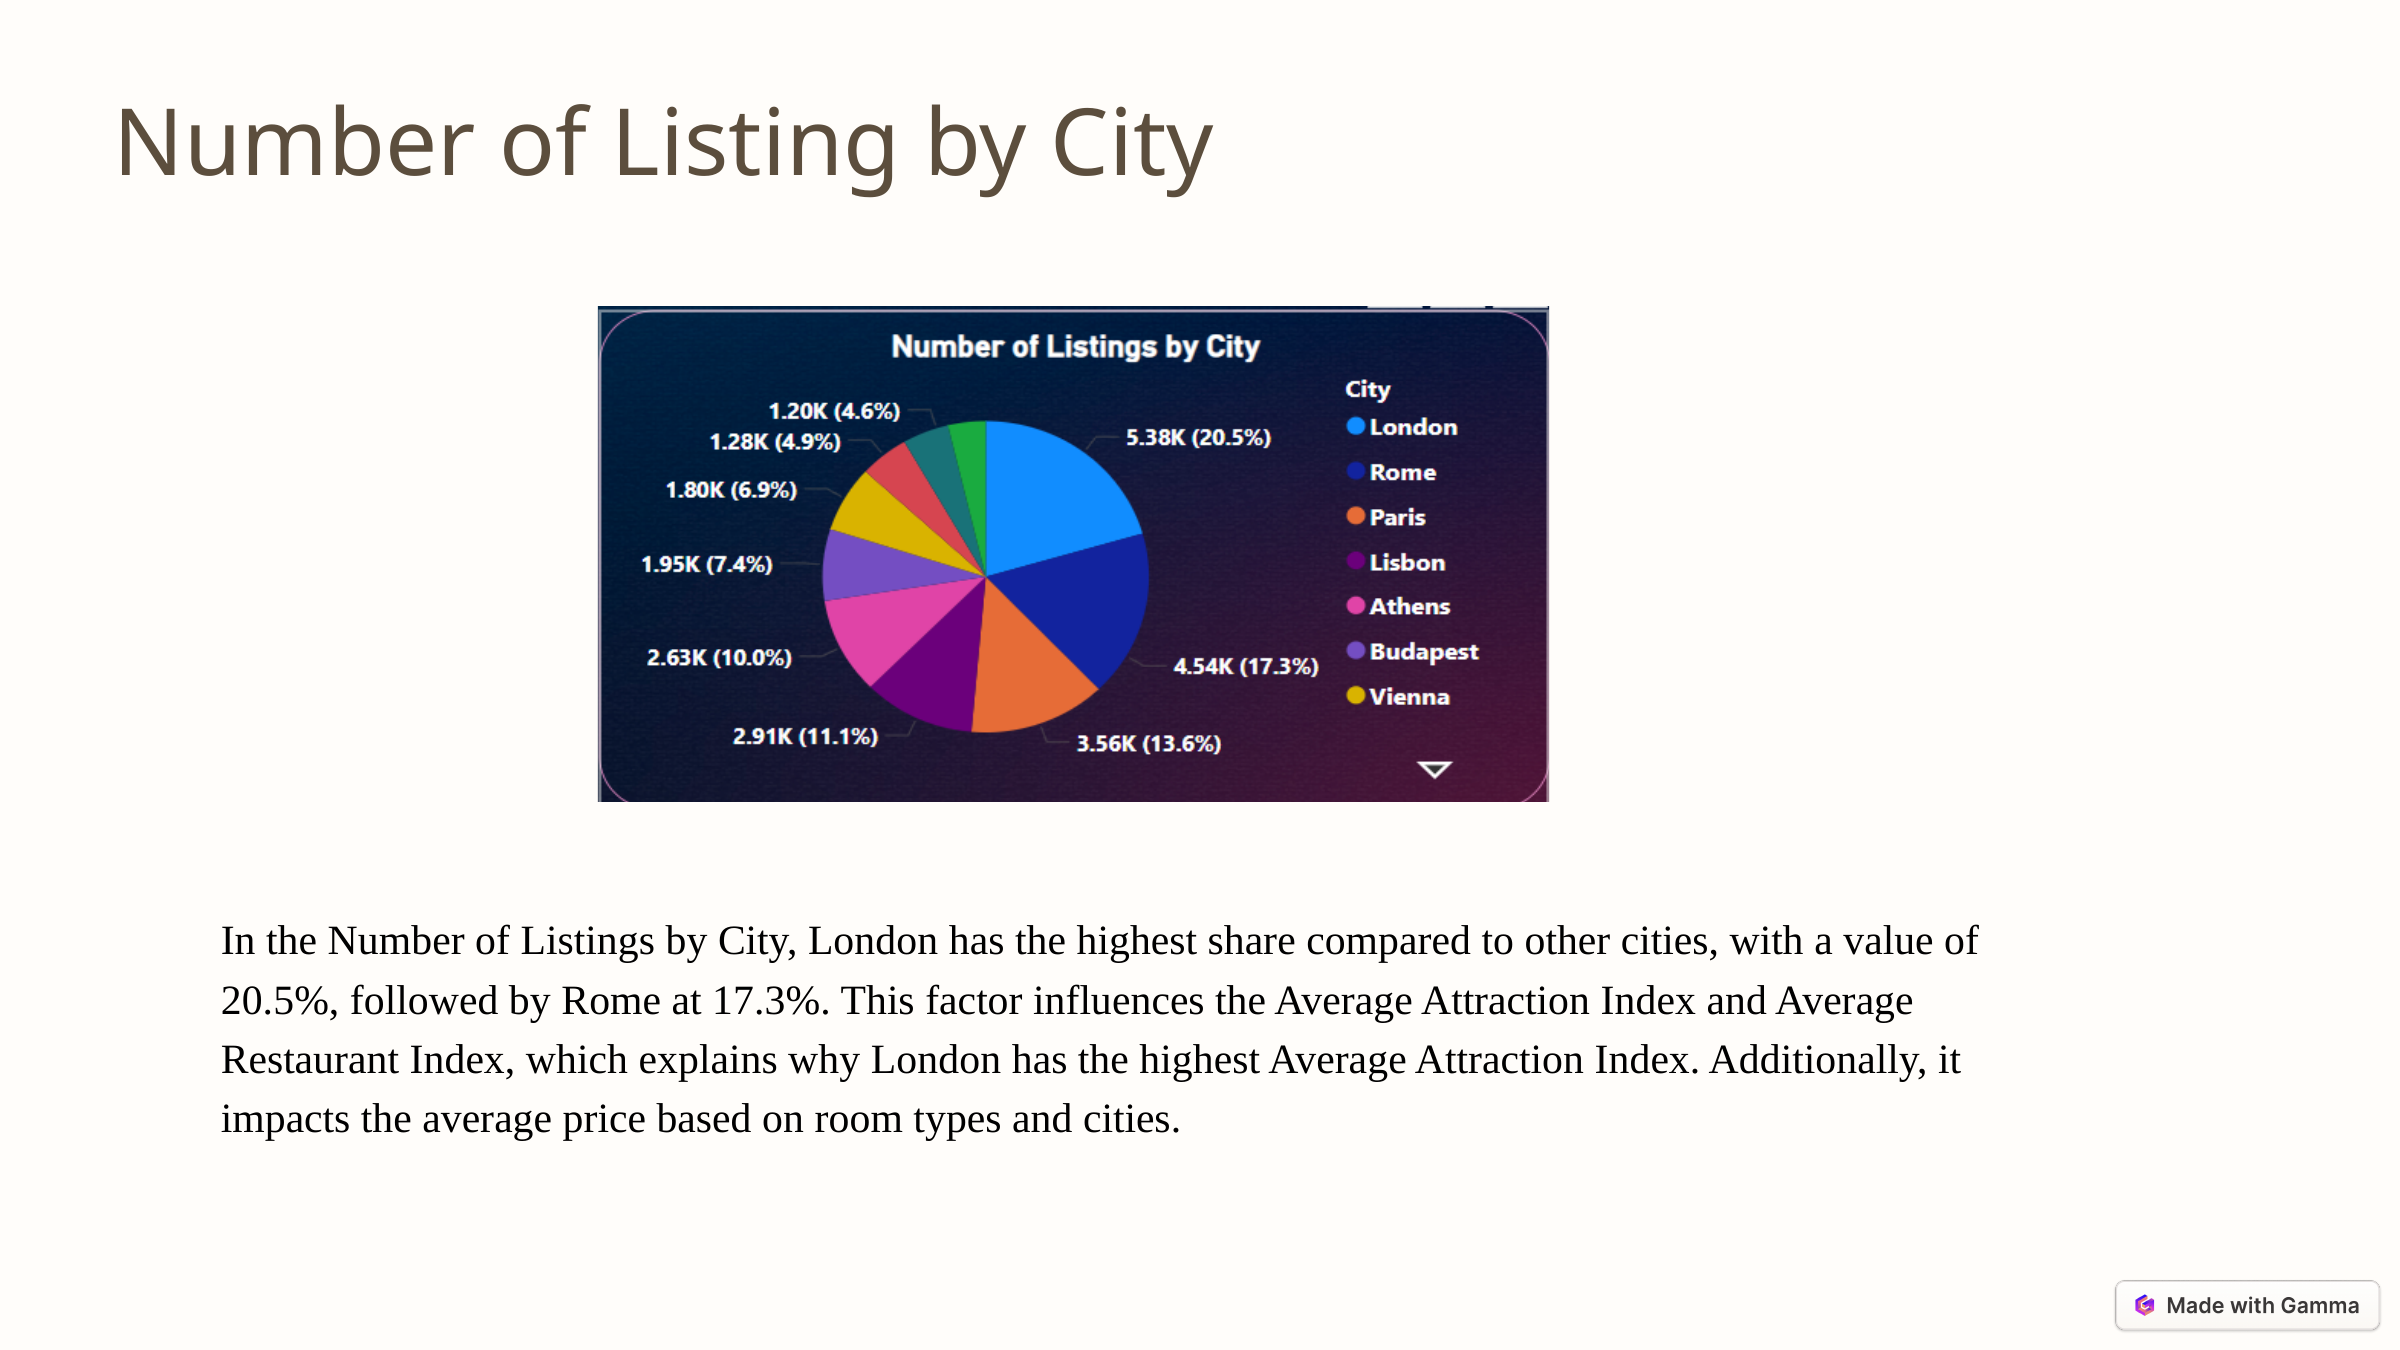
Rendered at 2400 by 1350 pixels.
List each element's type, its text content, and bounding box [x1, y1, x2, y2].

picture [2106, 1271, 2389, 1339]
text_box Number of Listing by City [113, 78, 1388, 196]
picture [597, 306, 1550, 802]
text_box In the Number of Listings by City, London has the highest share compared to other cities, with a value of 20.5%, followed by Rome at 17.3%. This factor influences the Average Attraction Index and Average Restaurant Index, which explains why London has the highest Average Attraction Index. Additionally, it impacts the average price based on room types and cities. [220, 903, 2012, 1184]
